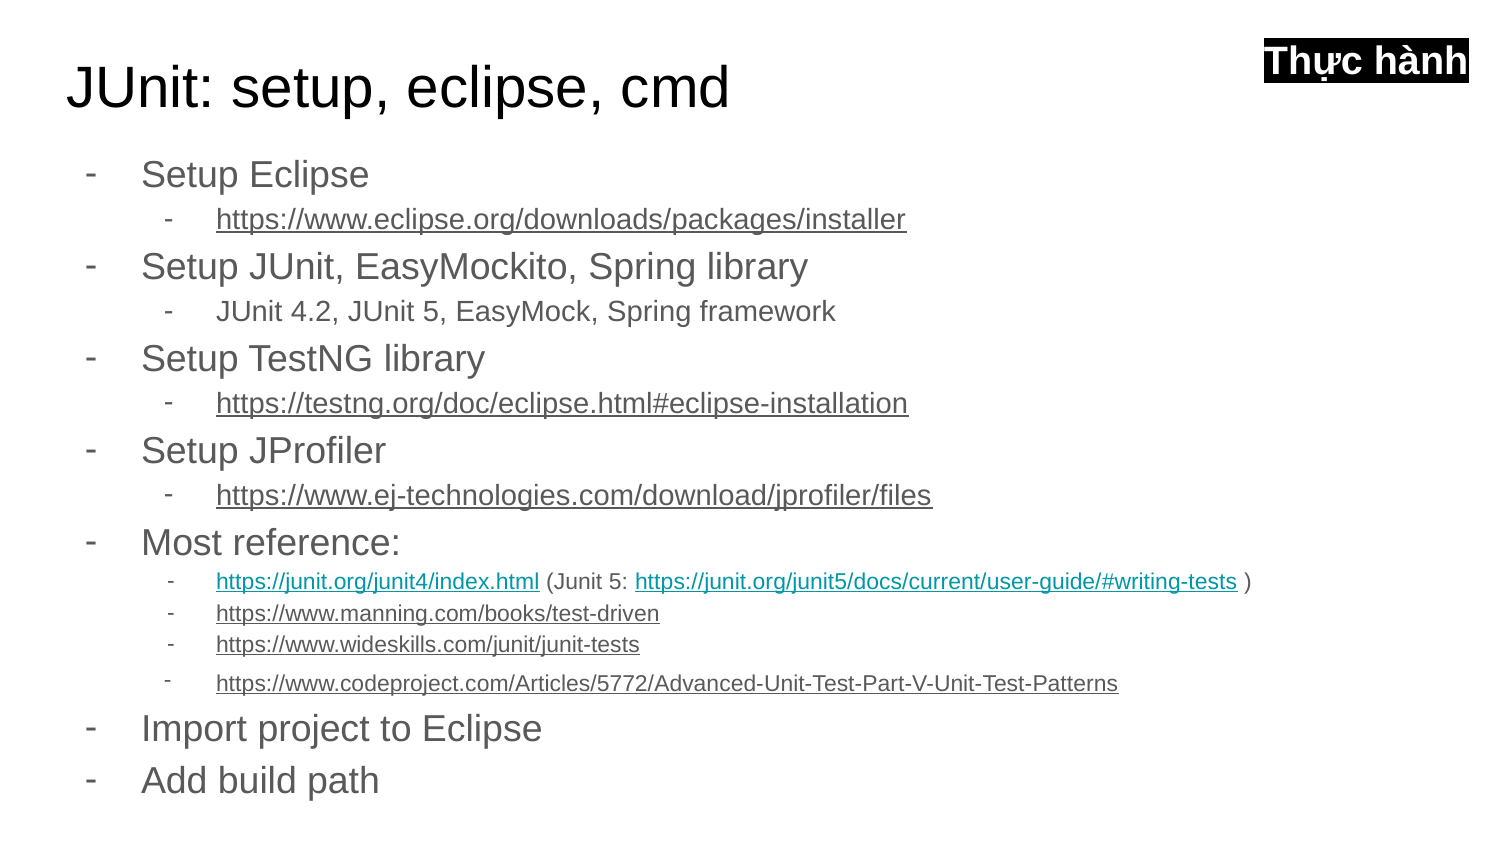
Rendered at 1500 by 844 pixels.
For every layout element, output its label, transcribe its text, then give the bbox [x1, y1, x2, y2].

text_box Thực hành [1248, 19, 1500, 73]
list Setup Eclipse https://www.eclipse.org/downloads/packages/installer Setup JUnit, EasyMockito, Spring library JUnit 4.2, JUnit 5, EasyMock, Spring framework Setup TestNG library https://testng.org/doc/eclipse.html#eclipse-installation Setup JProfiler https://www.ej-technologies.com/download/jprofiler/files Most reference: https://junit.org/junit4/index.html (Junit 5: https://junit.org/junit5/docs/current/user-guide/#writing-tests ) https://www.manning.com/books/test-driven https://www.wideskills.com/junit/junit-tests https://www.codeproject.com/Articles/5772/Advanced-Unit-Test-Part-V-Unit-Test-Patterns Import project to Eclipse Add build path [51, 128, 1449, 689]
title JUnit: setup, eclipse, cmd [51, 34, 1449, 128]
